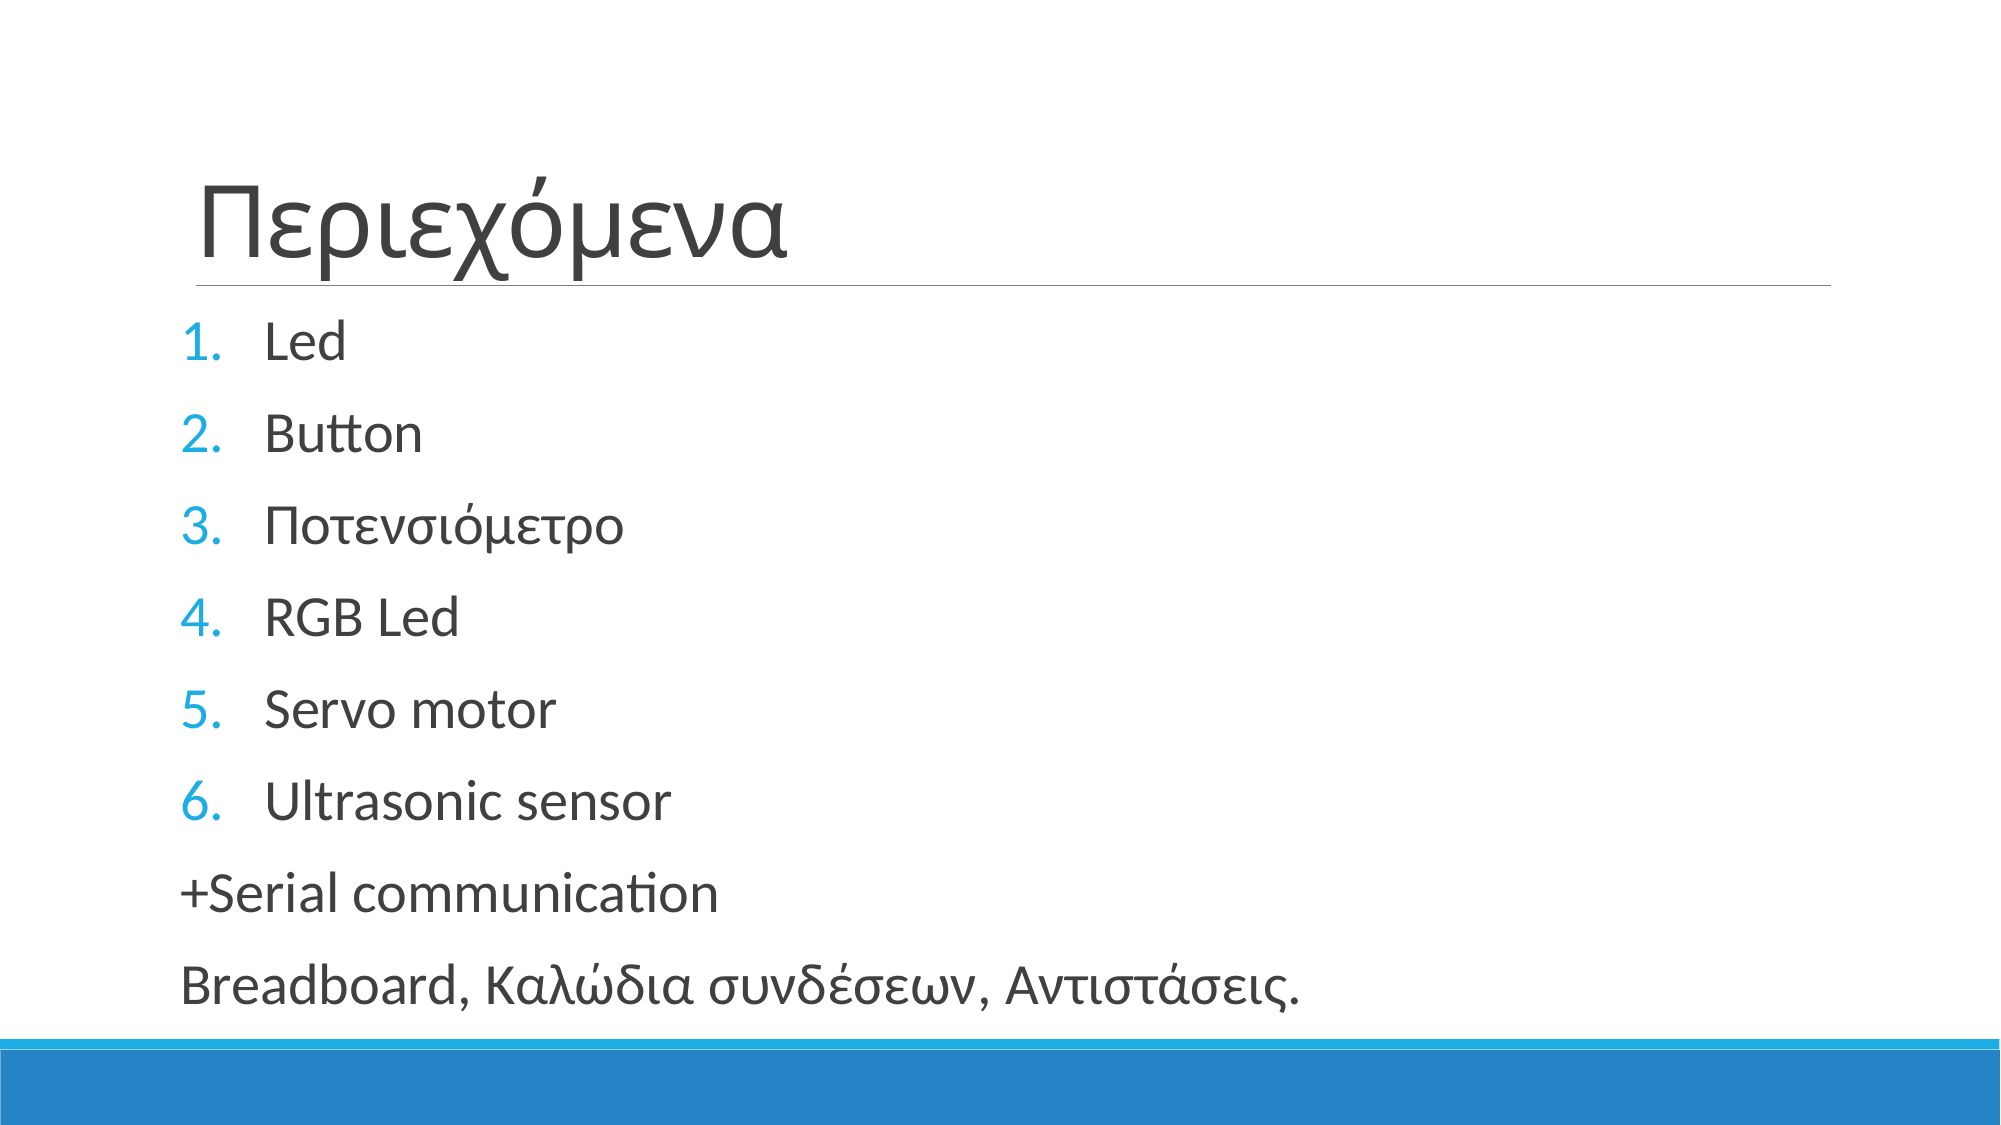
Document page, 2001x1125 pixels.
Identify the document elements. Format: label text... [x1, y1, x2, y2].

list Led Button Ποτενσιόμετρο RGB Led Servo motor Ultrasonic sensor +Serial communication Breadboard, Καλώδια συνδέσεων, Αντιστάσεις. [180, 302, 1830, 1026]
title Περιεχόμενα [180, 47, 1830, 285]
